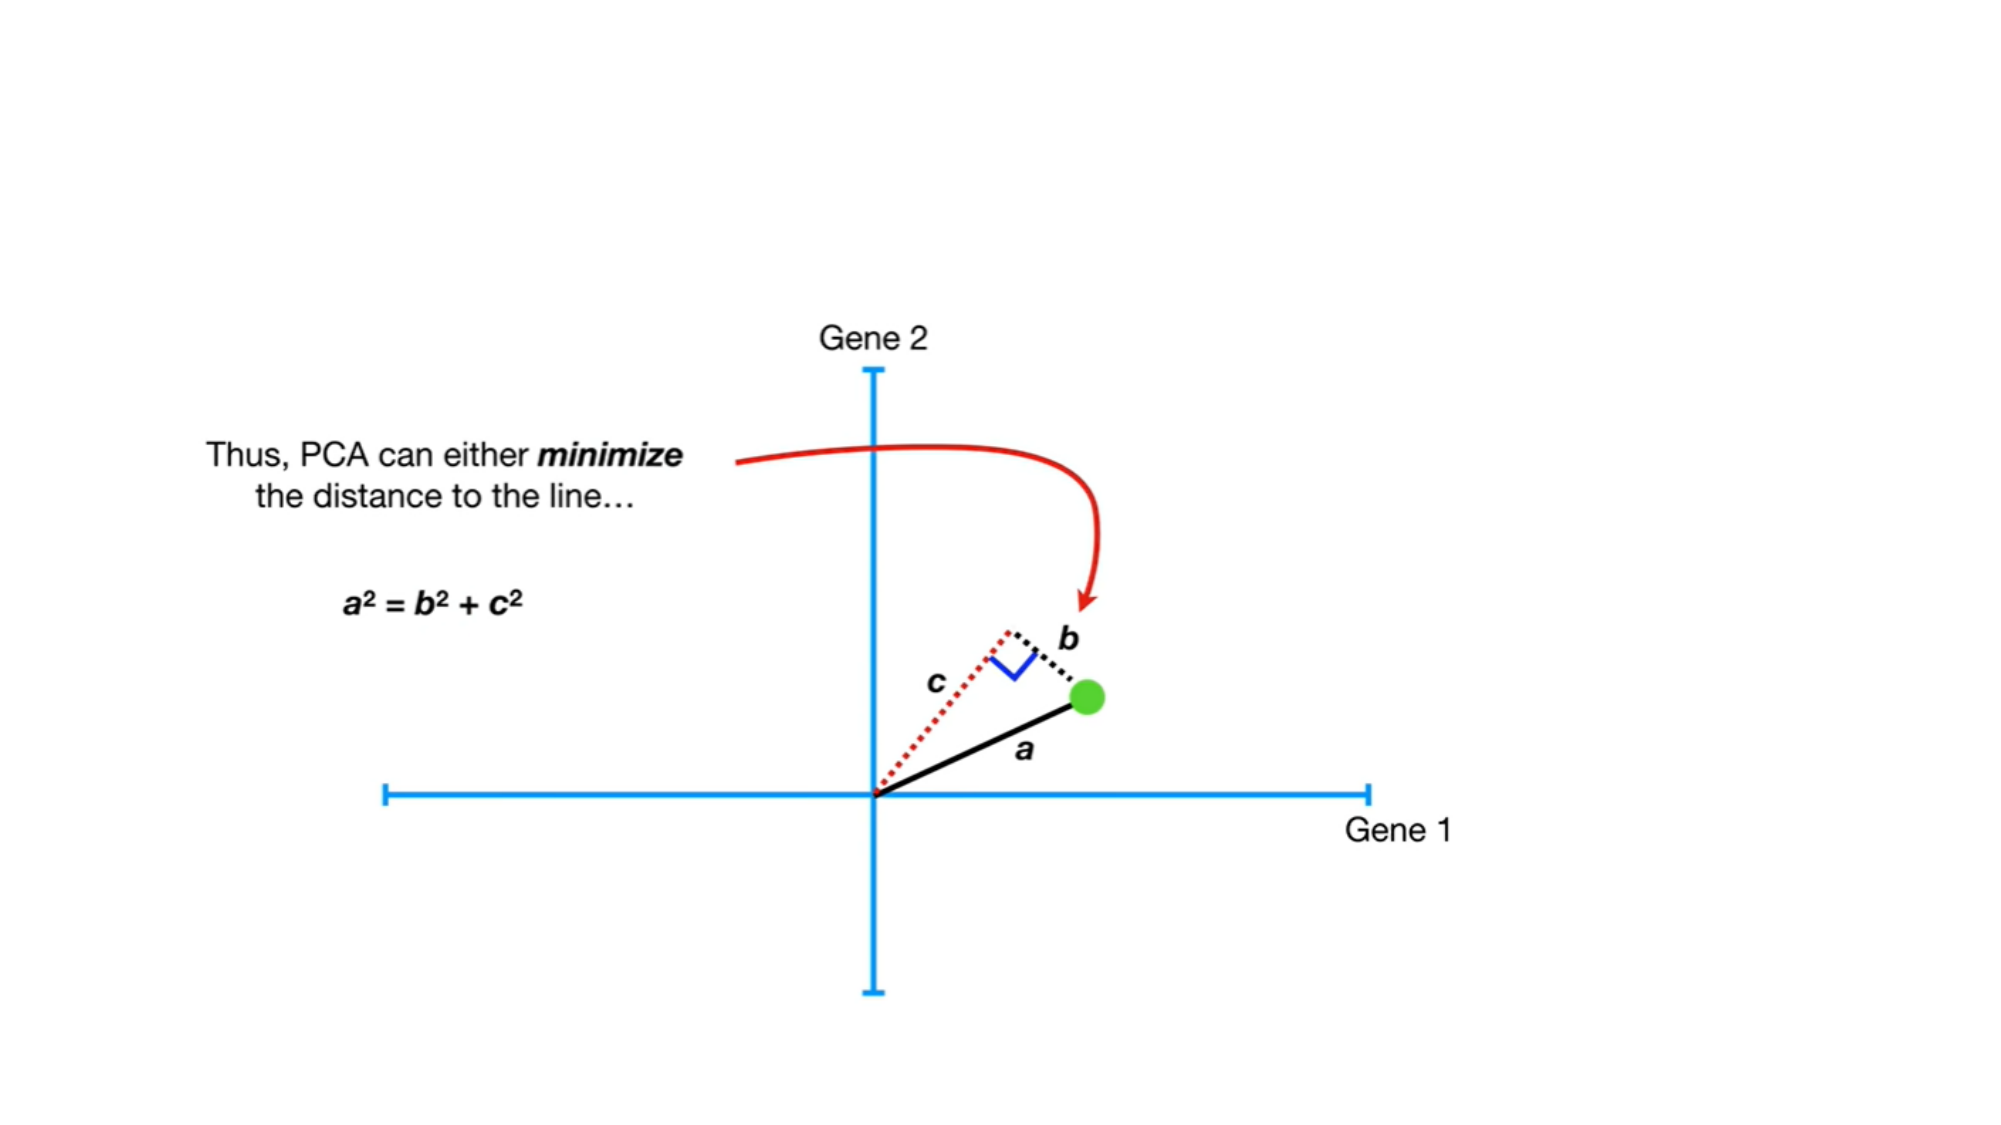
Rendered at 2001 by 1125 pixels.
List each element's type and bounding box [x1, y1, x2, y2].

list [166, 310, 1461, 1025]
